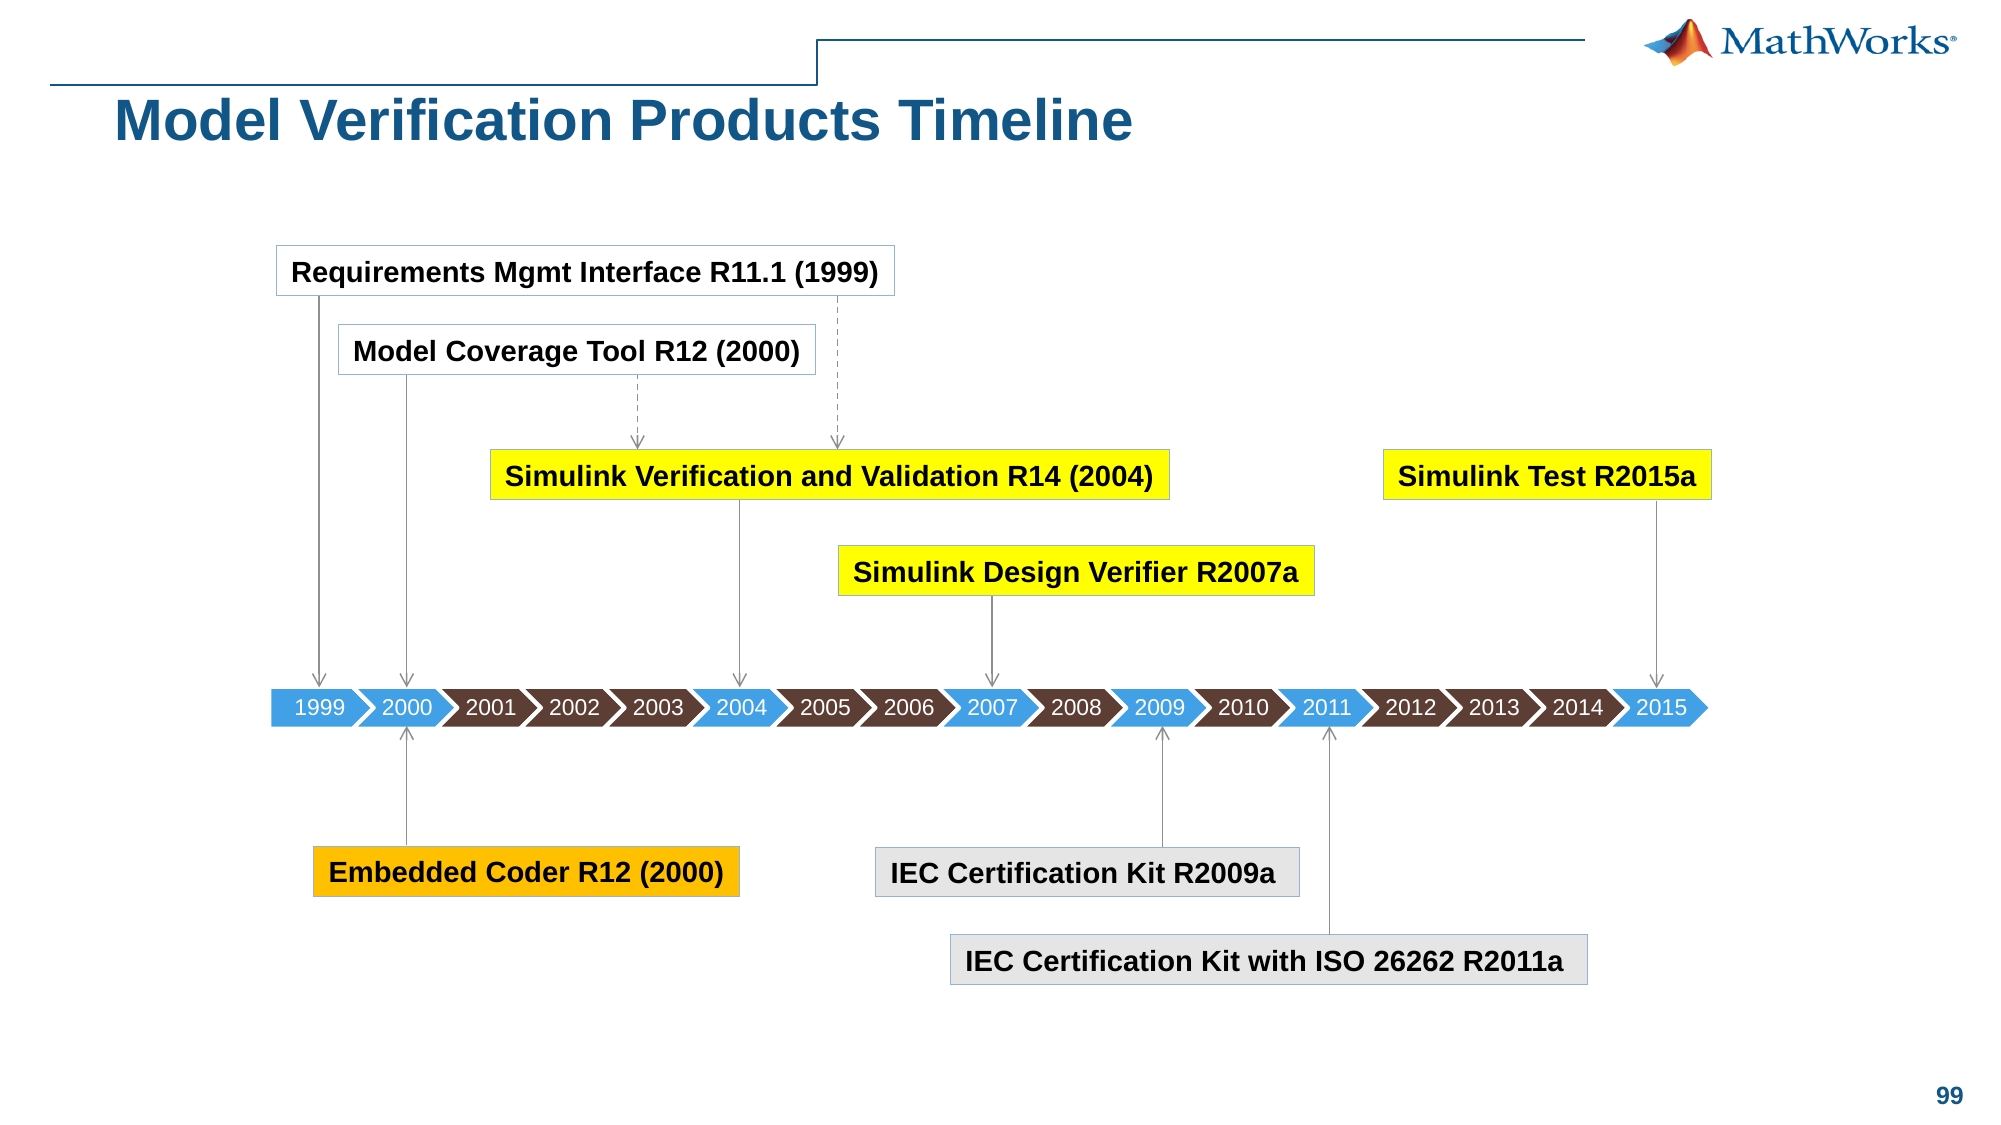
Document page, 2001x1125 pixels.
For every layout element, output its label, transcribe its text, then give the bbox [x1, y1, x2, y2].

text_box IEC Certification Kit with ISO 26262 R2011a [950, 934, 1588, 985]
text_box Simulink Verification and Validation R14 (2004) [490, 449, 1170, 500]
title Model Verification Products Timeline [99, 75, 1867, 238]
text_box Requirements Mgmt Interface R11.1 (1999) [276, 245, 895, 296]
text_box Simulink Design Verifier R2007a [838, 545, 1315, 596]
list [268, 649, 1713, 766]
text_box Simulink Test R2015a [1383, 449, 1712, 500]
text_box IEC Certification Kit R2009a [875, 847, 1300, 897]
text_box Model Coverage Tool R12 (2000) [338, 324, 816, 375]
picture [1634, 7, 1977, 78]
text_box Embedded Coder R12 (2000) [313, 846, 740, 897]
